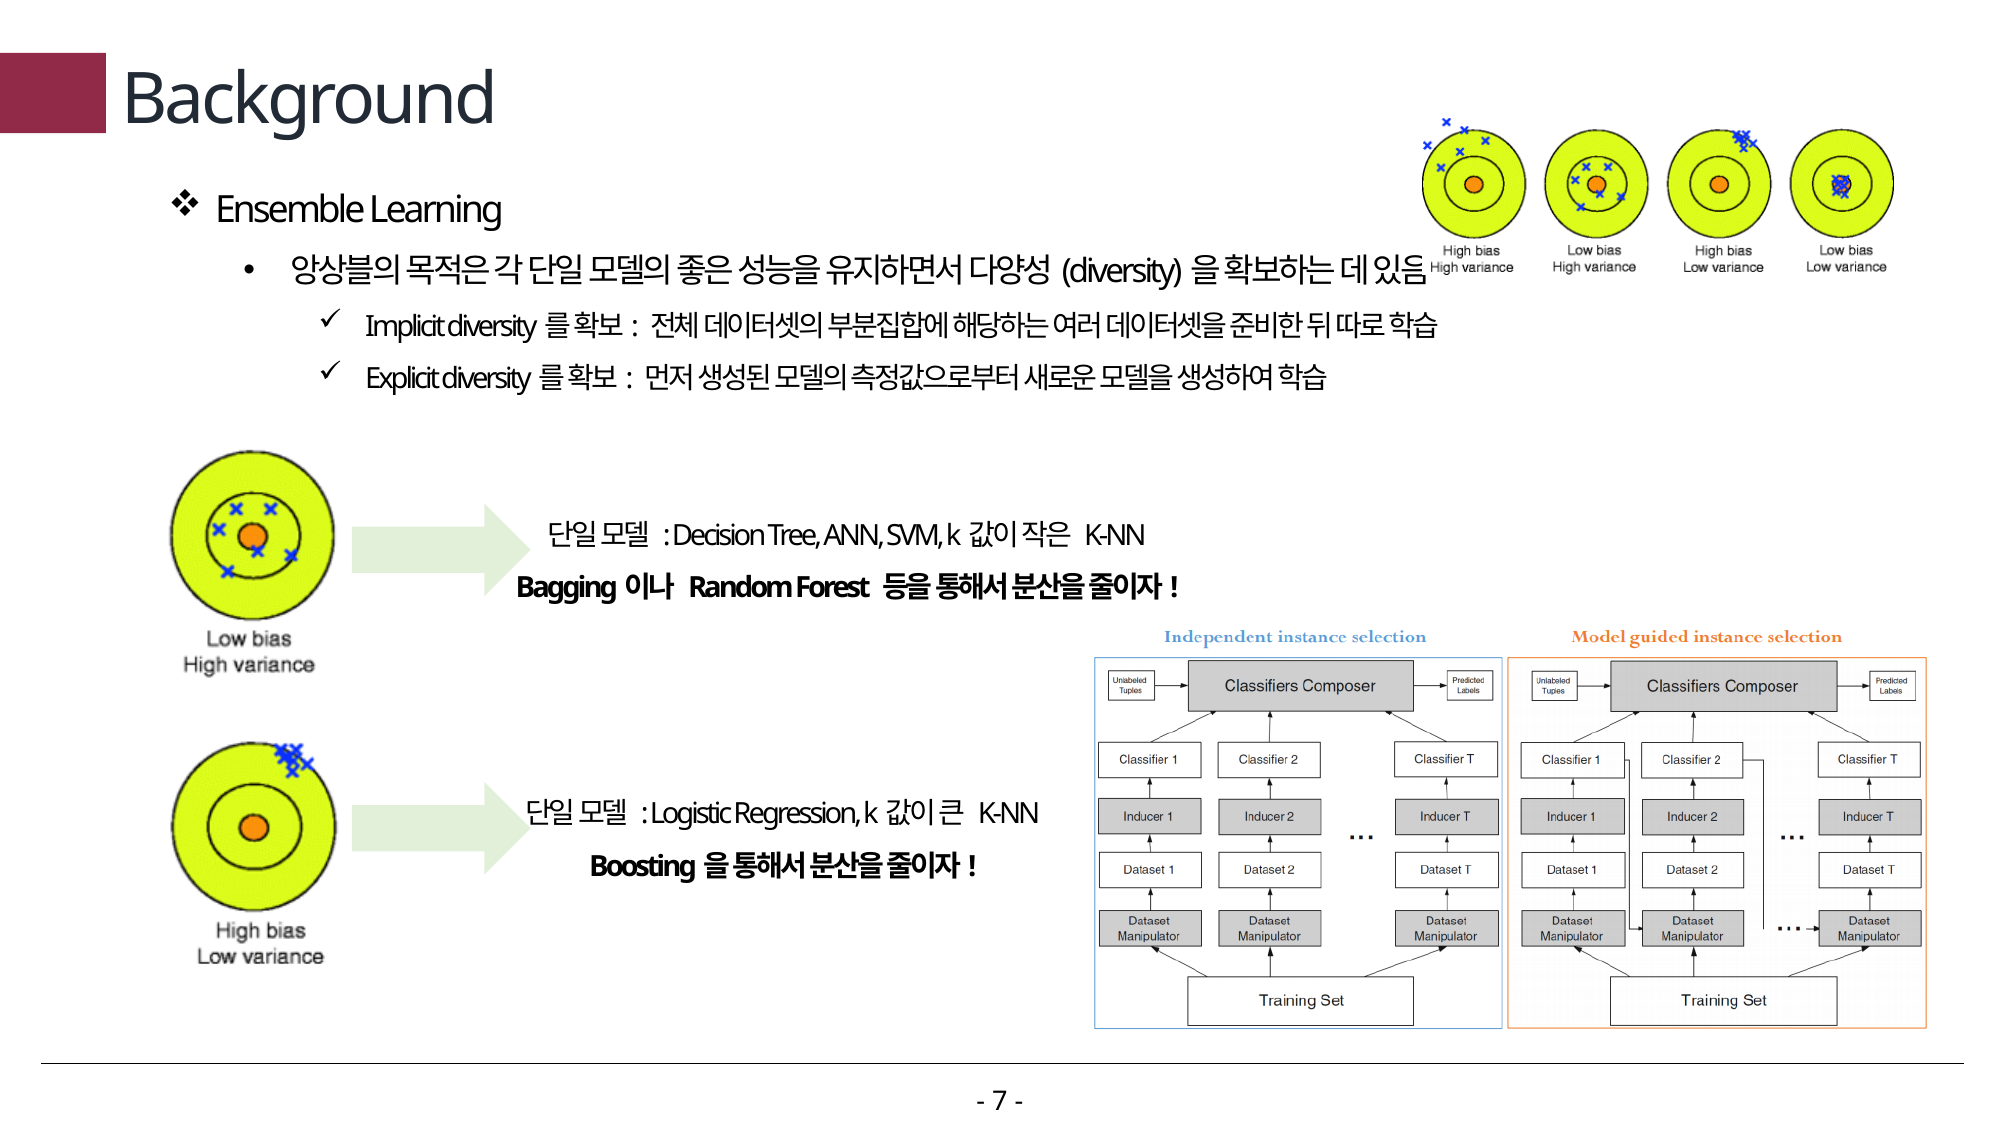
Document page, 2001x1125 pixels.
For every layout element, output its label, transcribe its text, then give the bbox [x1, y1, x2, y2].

title Background [106, 54, 1730, 147]
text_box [153, 430, 1164, 695]
picture [163, 720, 343, 1000]
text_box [351, 769, 1035, 887]
picture [1088, 619, 1933, 1037]
picture [1422, 118, 1894, 275]
